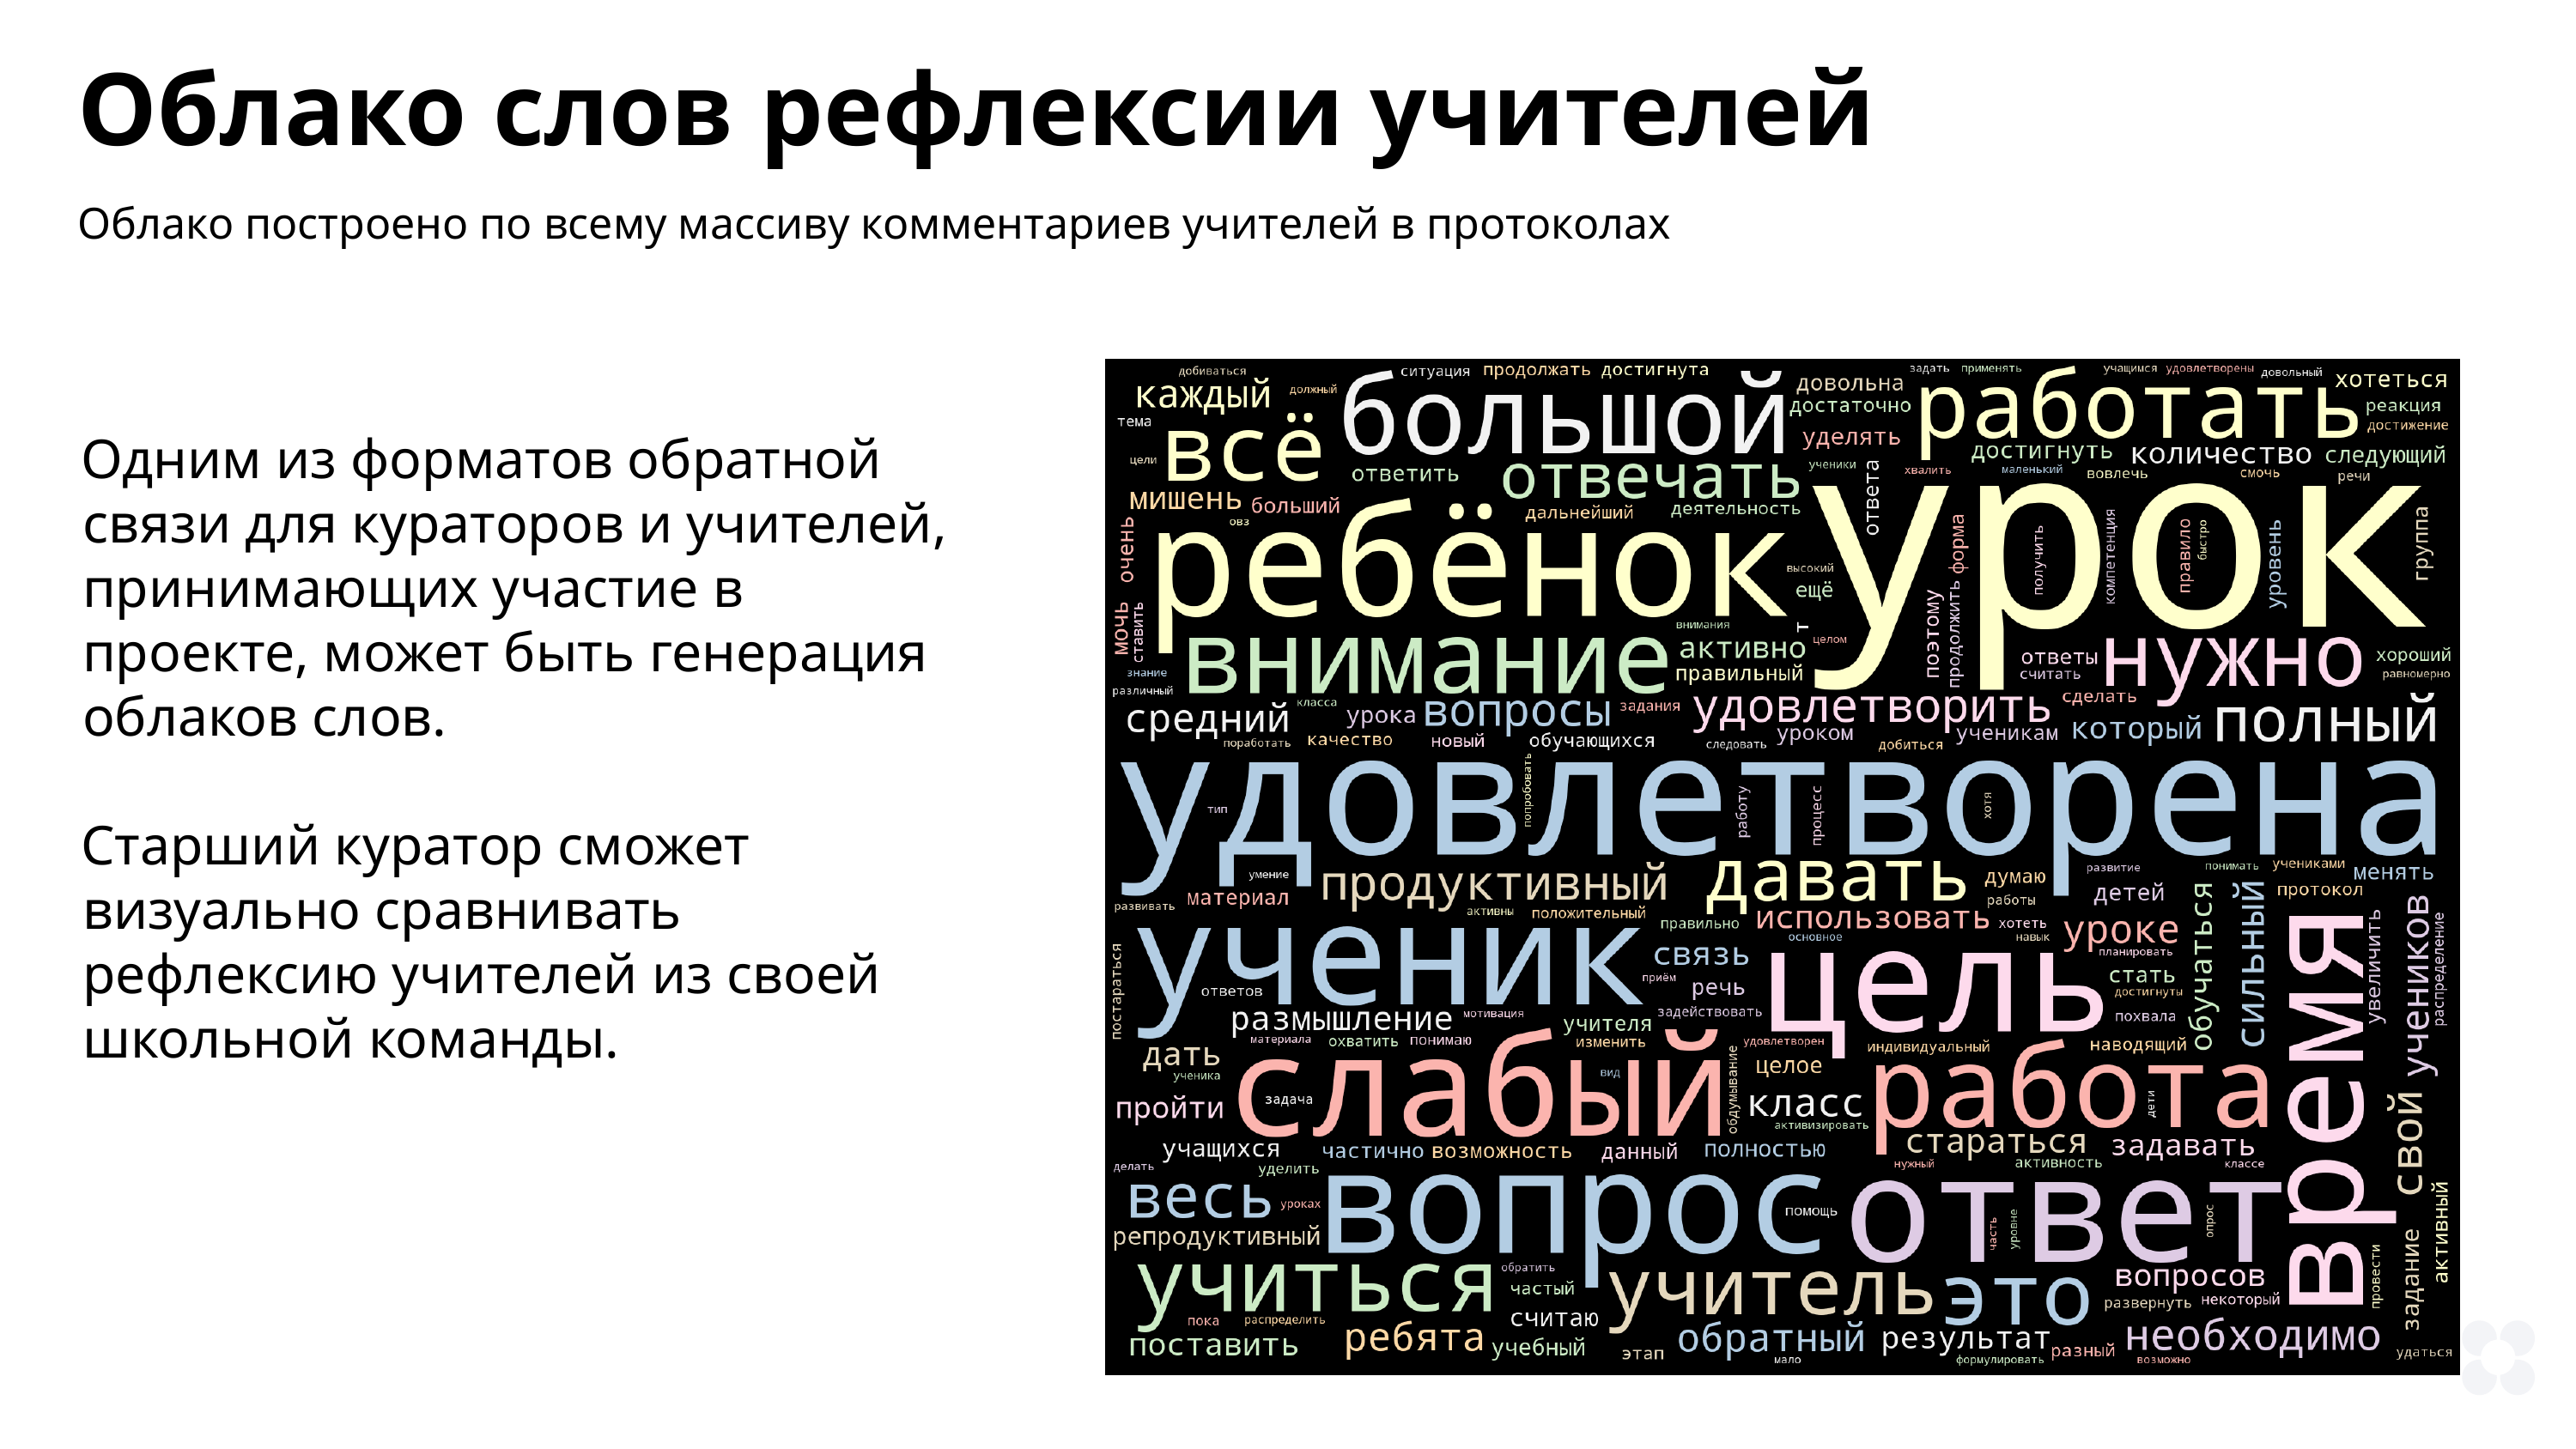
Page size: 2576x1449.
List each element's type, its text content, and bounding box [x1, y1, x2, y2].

picture [1105, 359, 2460, 1375]
text_box Облако слов рефлексии учителей Облако построено по всему массиву комментариев учителей в протоколах [77, 69, 2293, 278]
text_box Одним из форматов обратной связи для кураторов и учителей, принимающих участие в проекте, может быть генерация облаков слов. Старший куратор сможет визуально сравнивать рефлексию учителей из своей школьной команды. [81, 409, 984, 1059]
